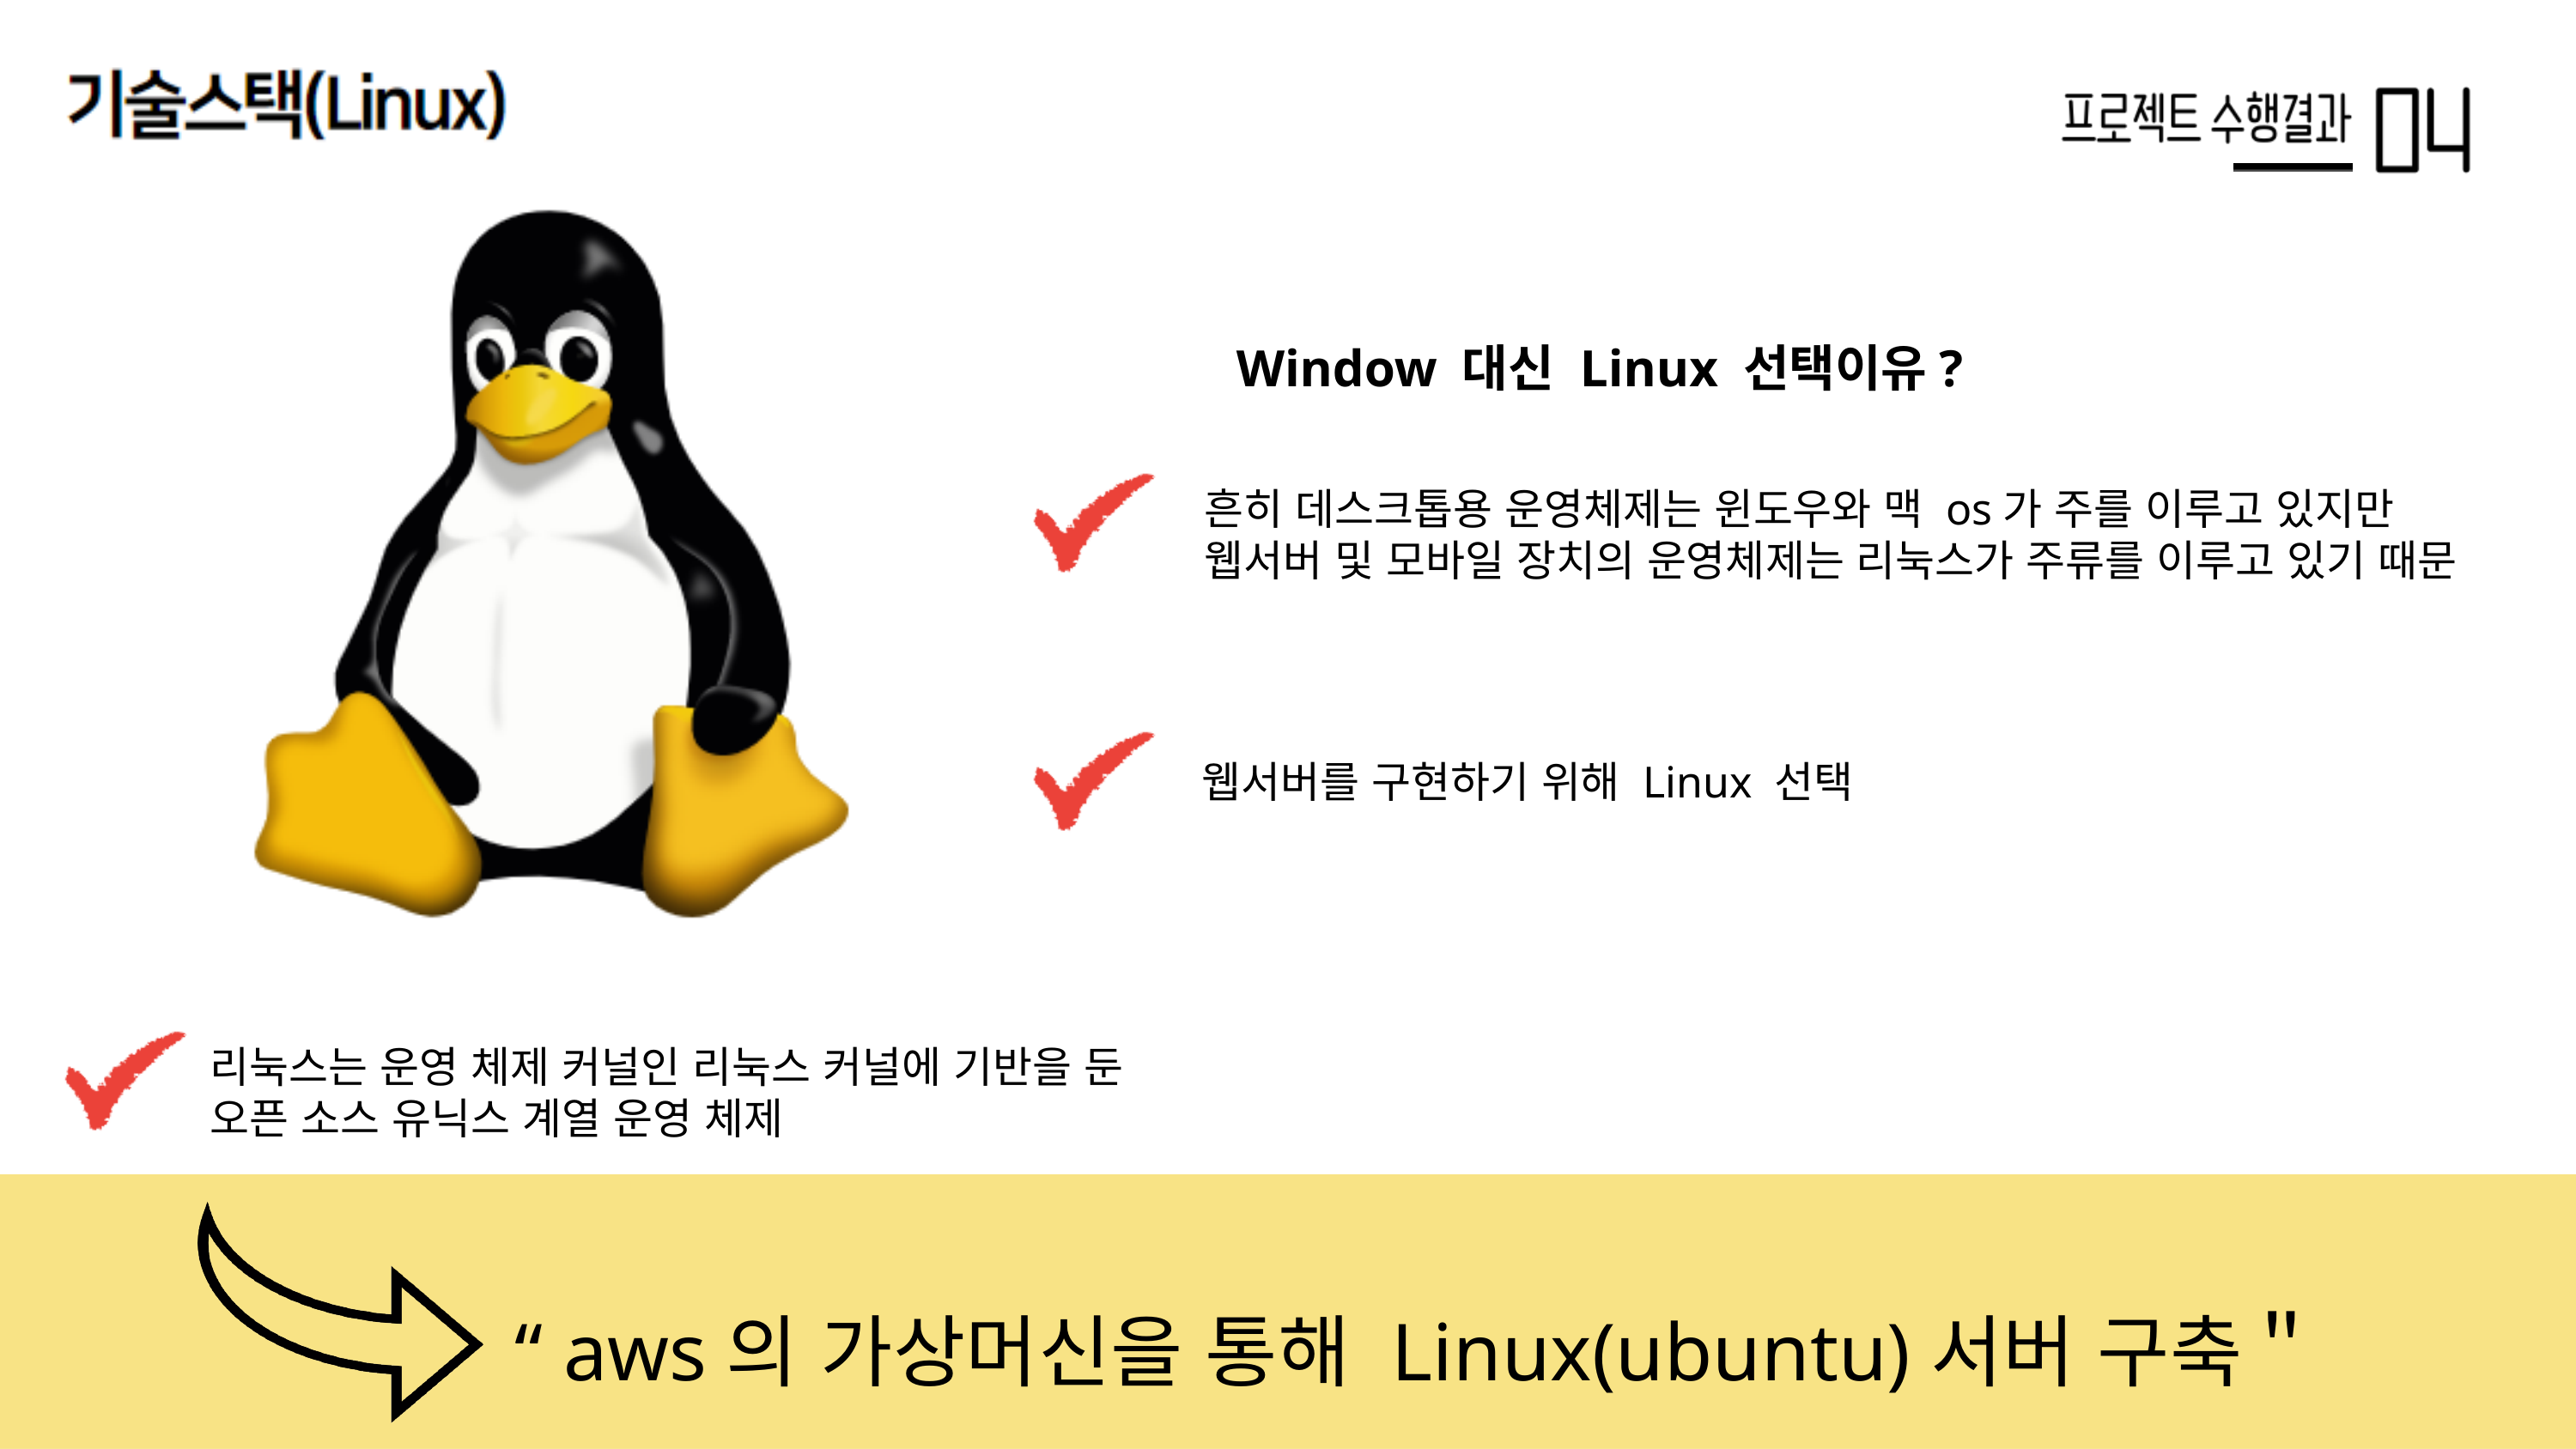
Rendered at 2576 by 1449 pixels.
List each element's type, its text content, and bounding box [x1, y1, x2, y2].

picture [42, 26, 544, 164]
picture [1931, 29, 2534, 227]
text_box 리눅스는 운영 체제 커널인 리눅스 커널에 기반을 둔 오픈 소스 유닉스 계열 운영 체제 [197, 1034, 1411, 1150]
picture [1019, 730, 1166, 843]
text_box 웹서버를 구현하기 위해 Linux 선택 [1188, 748, 2531, 813]
picture [51, 1029, 198, 1143]
picture [197, 1191, 483, 1434]
text_box Window 대신 Linux 선택이유? [1224, 330, 2576, 403]
text_box 흔히 데스크톱용 운영체제는 윈도우와 맥 os가 주를 이루고 있지만 웹서버 및 모바일 장치의 운영체제는 리눅스가 주류를 이루고 있기 때문 [1191, 476, 2534, 592]
picture [1019, 471, 1166, 585]
picture [229, 199, 859, 944]
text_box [0, 1174, 2576, 1449]
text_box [2233, 163, 2353, 172]
